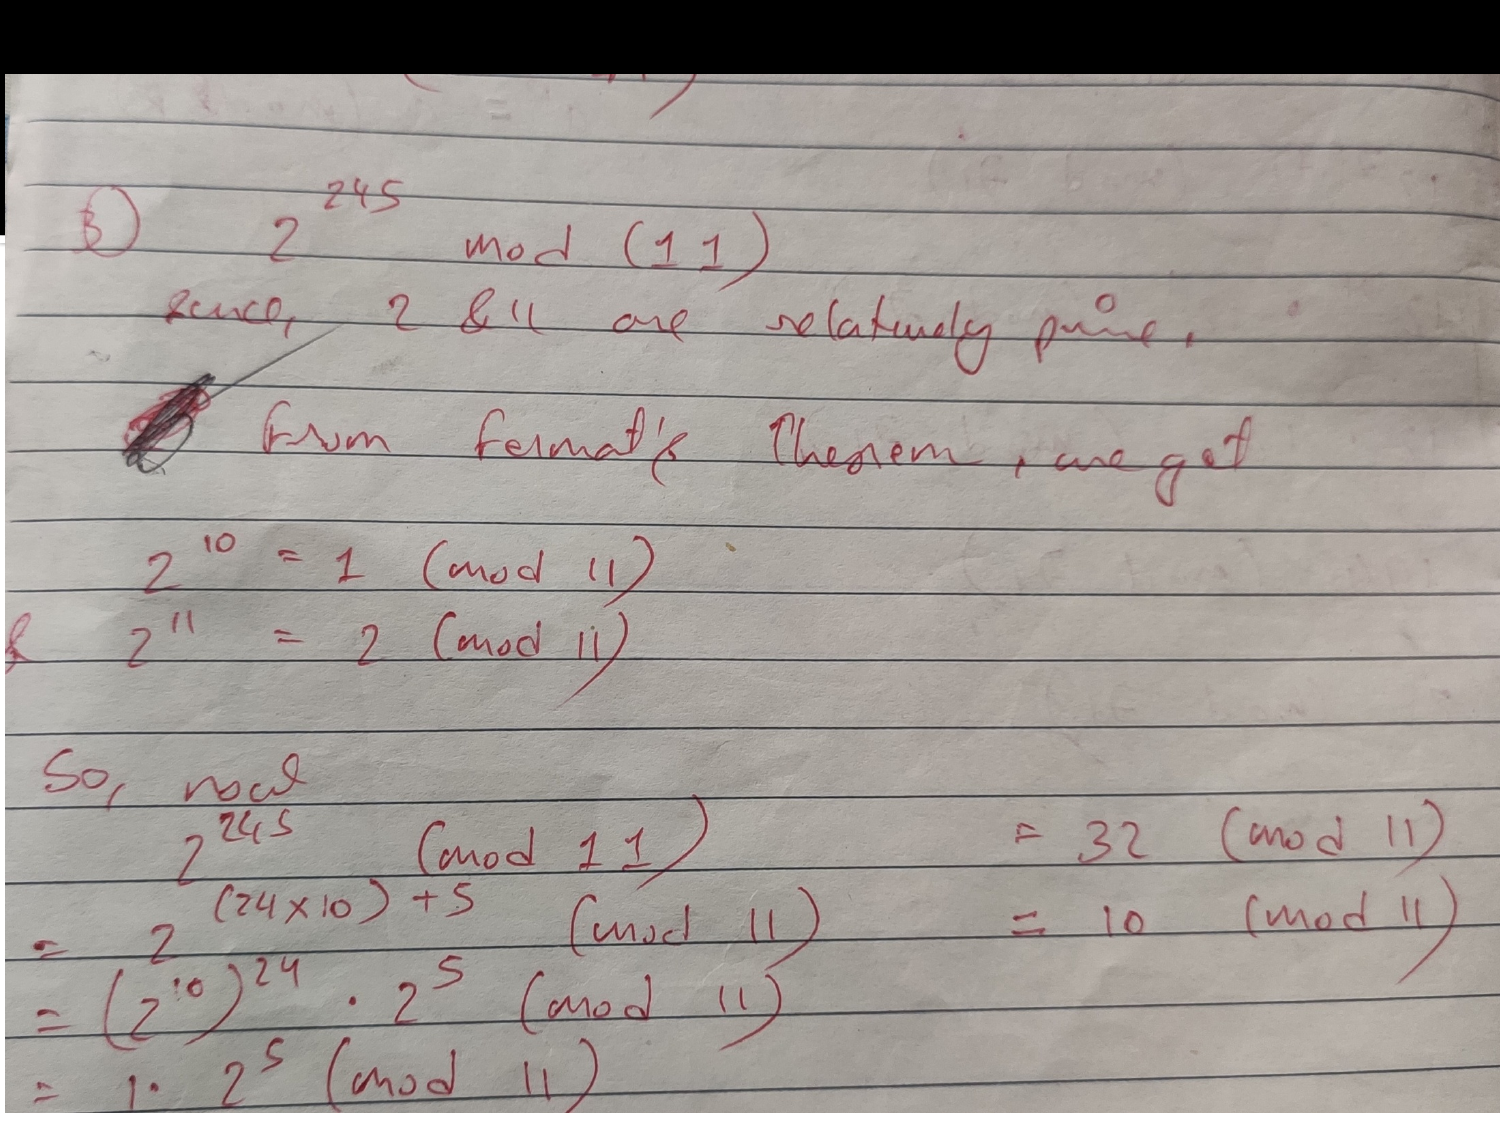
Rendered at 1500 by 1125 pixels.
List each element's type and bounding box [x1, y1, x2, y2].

list [5, 74, 1500, 1113]
